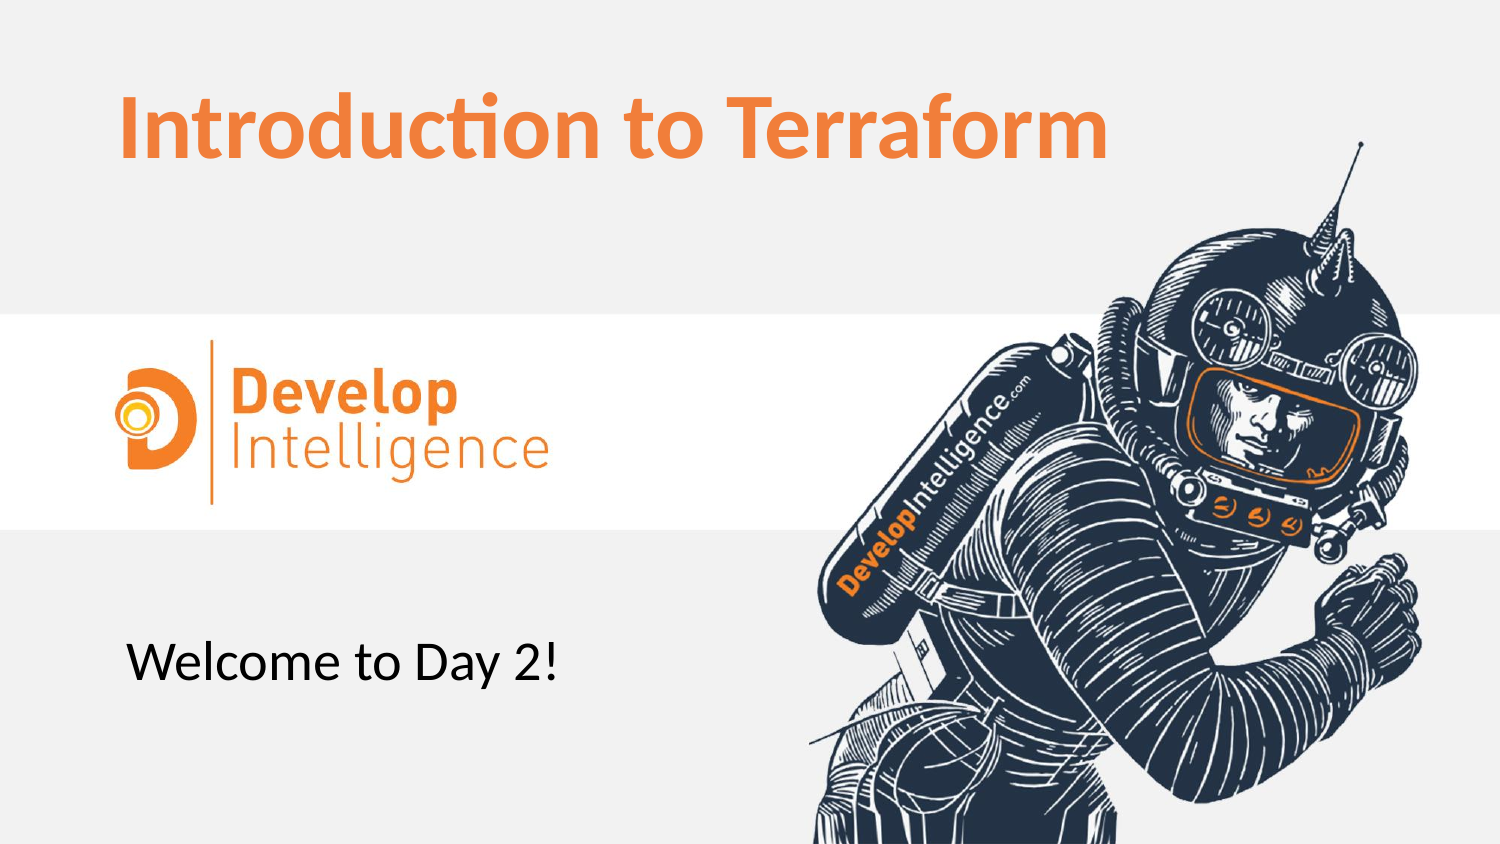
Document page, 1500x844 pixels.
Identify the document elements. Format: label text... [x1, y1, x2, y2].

text_box Welcome to Day 2! [115, 618, 792, 699]
text_box Introduction to Terraform [106, 58, 1244, 184]
picture [0, 0, 1500, 844]
